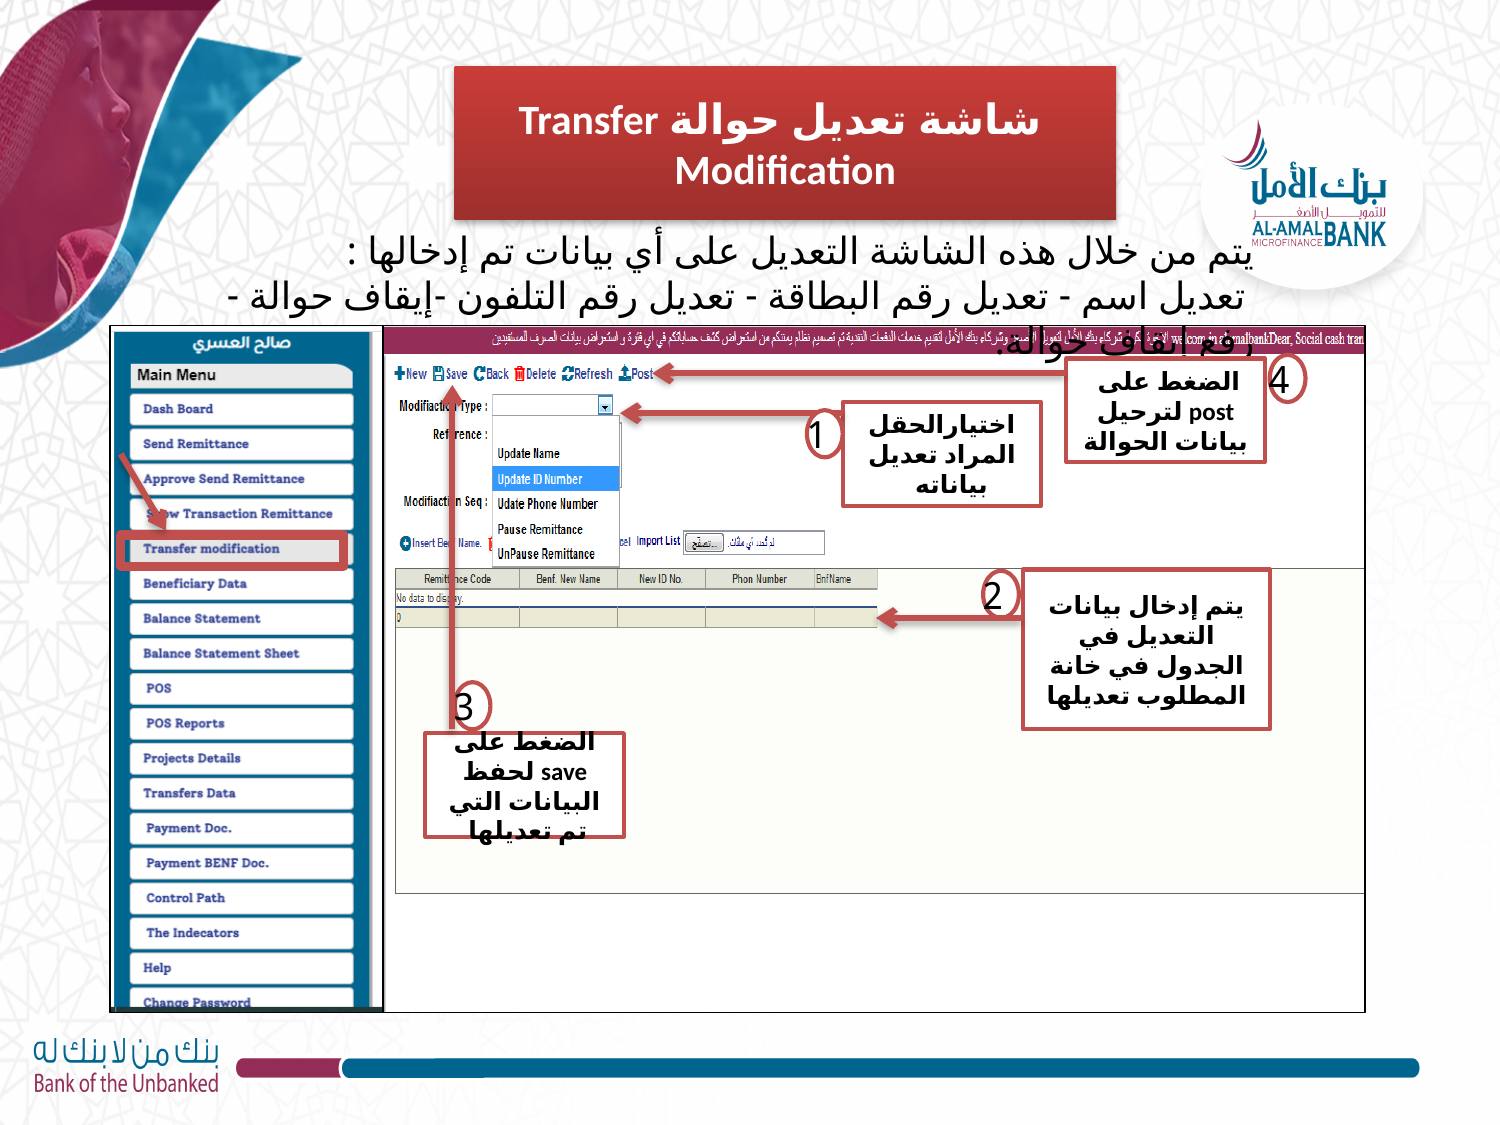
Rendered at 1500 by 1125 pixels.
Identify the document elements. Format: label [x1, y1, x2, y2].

picture [0, 0, 1500, 1125]
text_box [110, 66, 1365, 1012]
